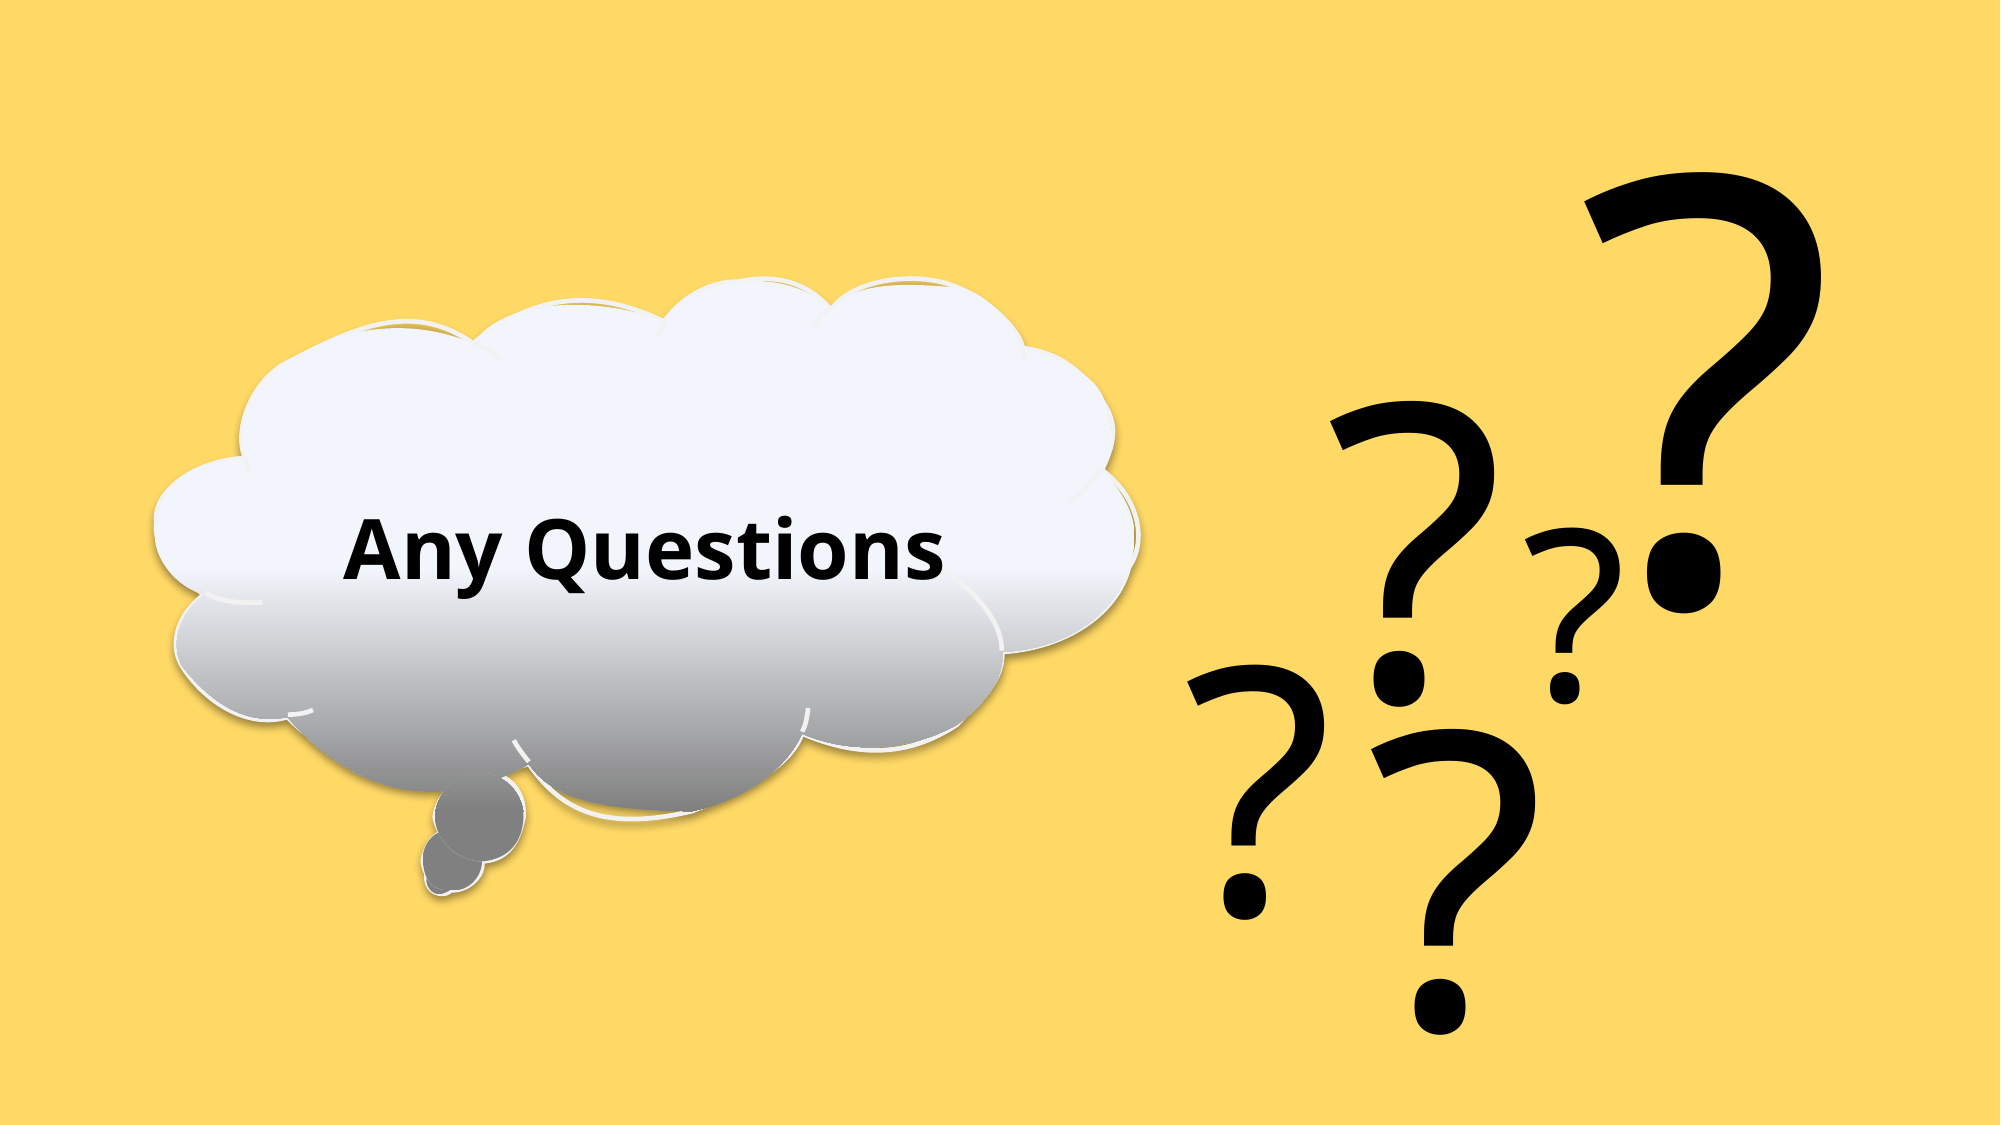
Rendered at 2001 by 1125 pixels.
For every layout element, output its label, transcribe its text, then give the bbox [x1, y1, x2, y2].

text_box ? [1507, 454, 1701, 757]
text_box Any Questions [154, 277, 1140, 895]
text_box ? [1310, 279, 1505, 792]
text_box ? [1168, 562, 1348, 993]
text_box ? [1562, 0, 1880, 733]
text_box ? [1352, 607, 1546, 1120]
